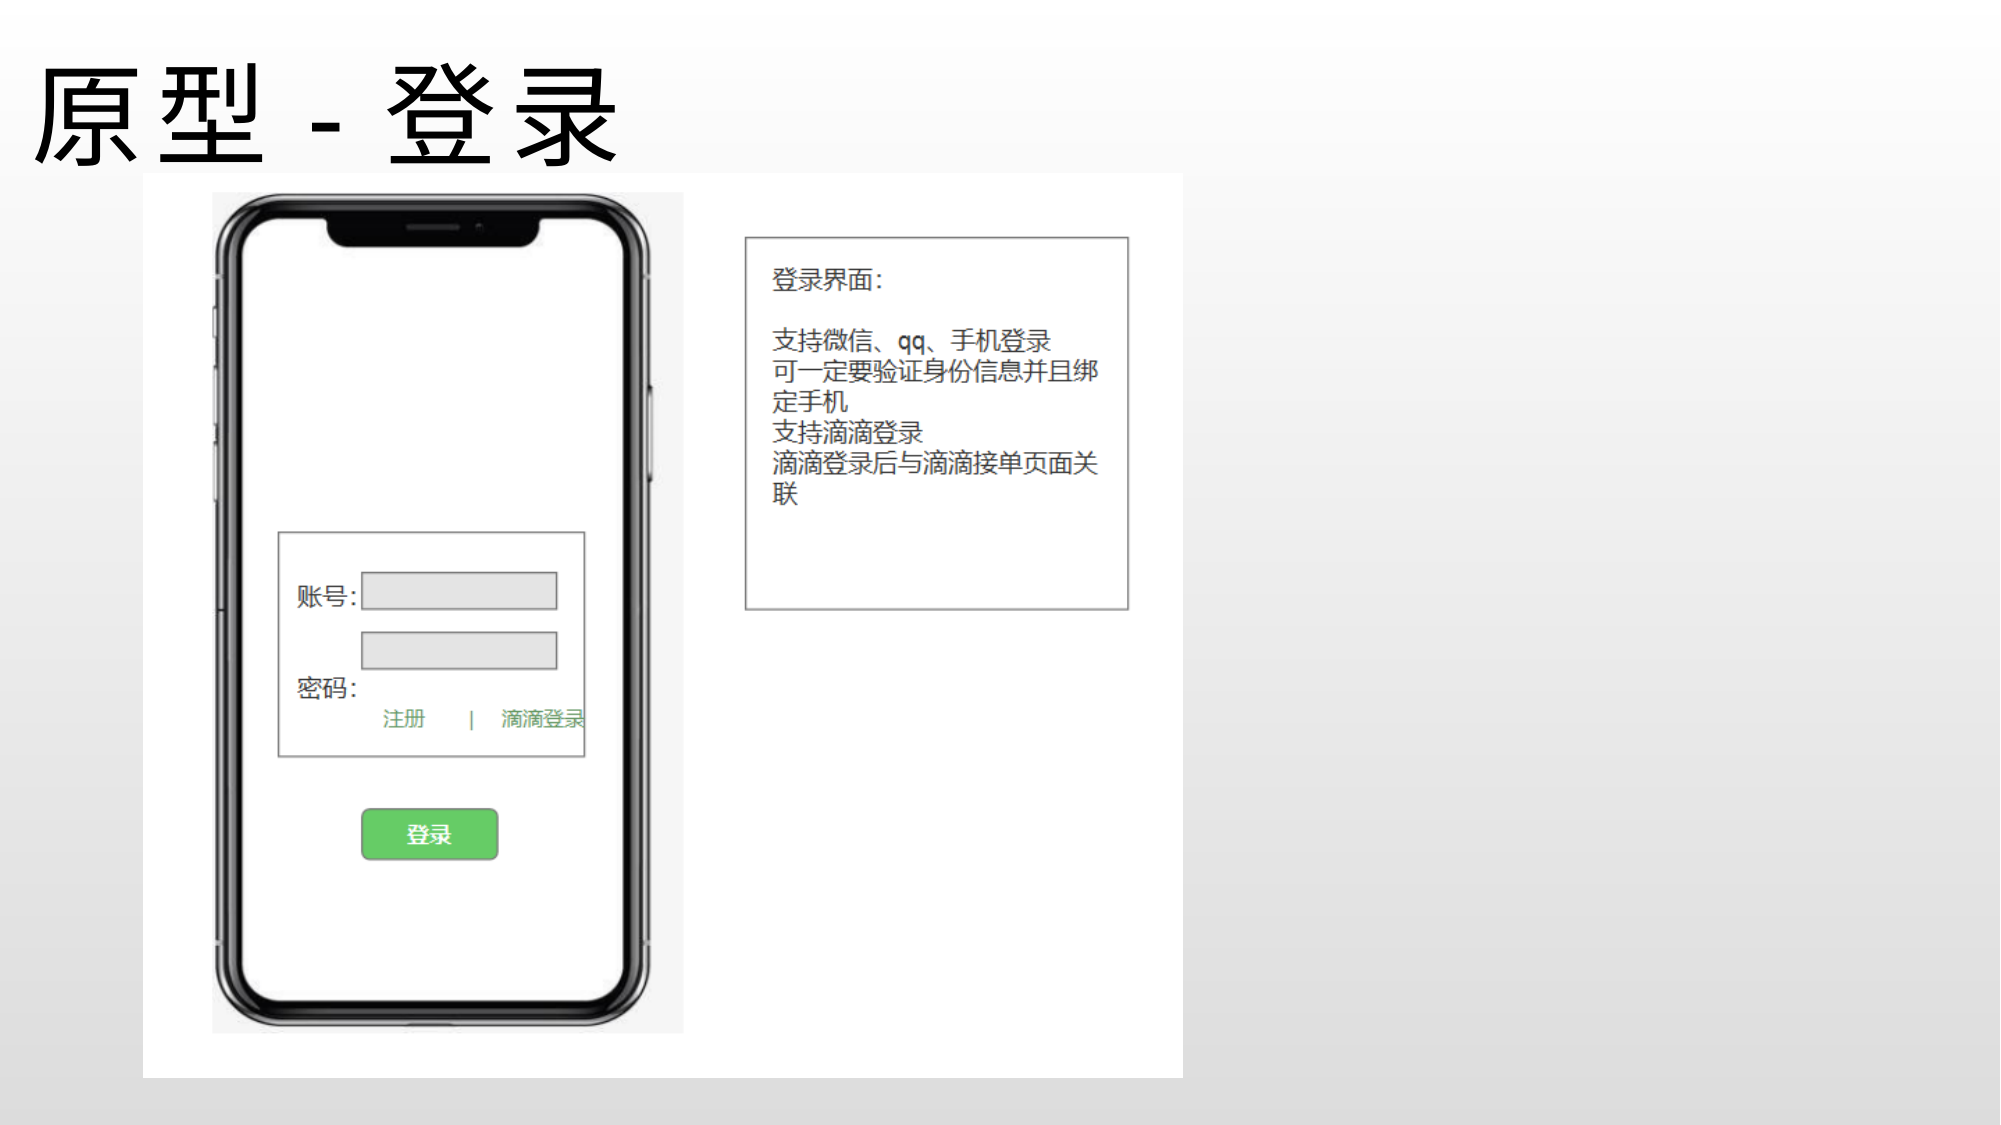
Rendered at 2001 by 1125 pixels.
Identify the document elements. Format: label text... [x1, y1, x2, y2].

picture [143, 173, 1183, 1079]
title 原型-登录 [14, 39, 1795, 187]
